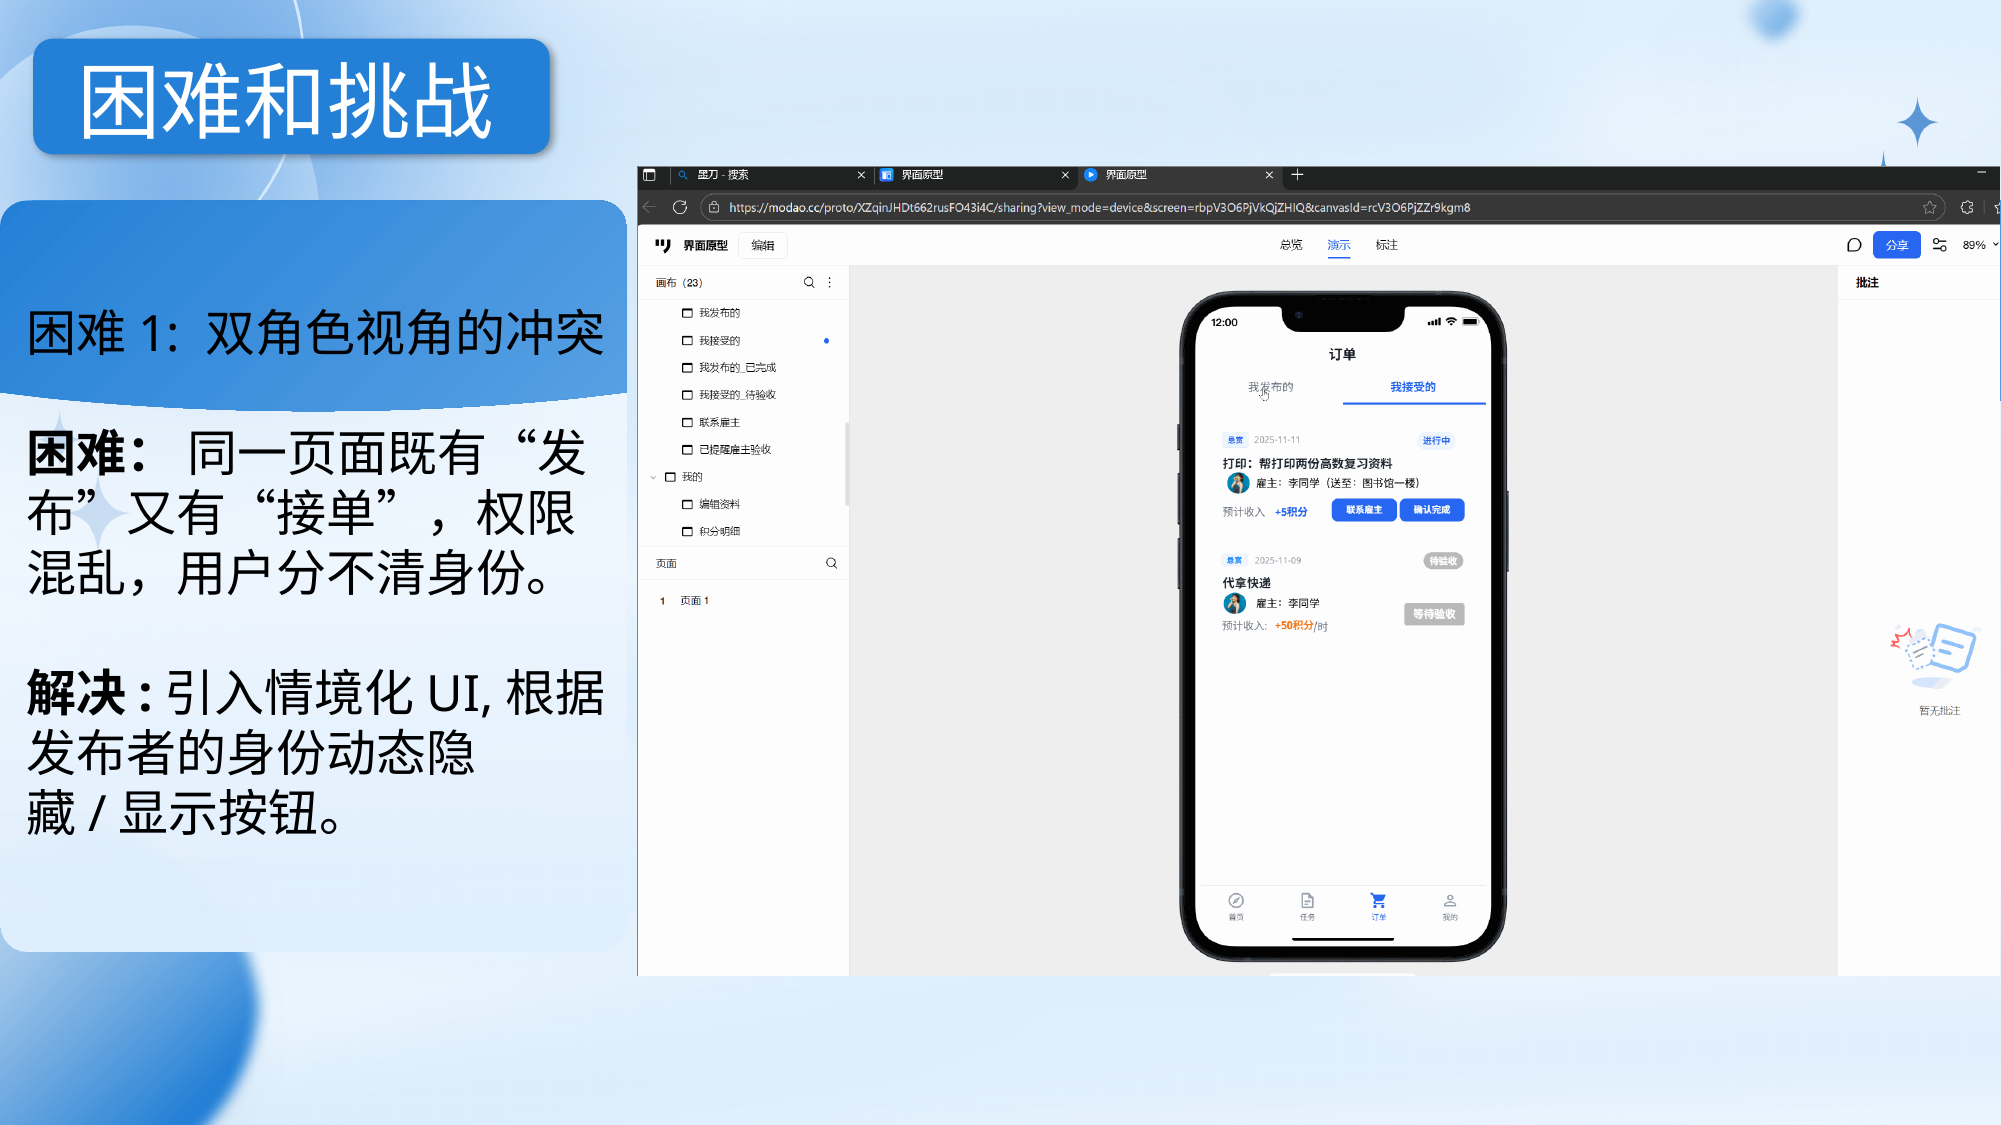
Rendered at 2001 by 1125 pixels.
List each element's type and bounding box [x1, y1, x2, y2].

text_box [0, 0, 2000, 952]
picture [0, 0, 2001, 1125]
